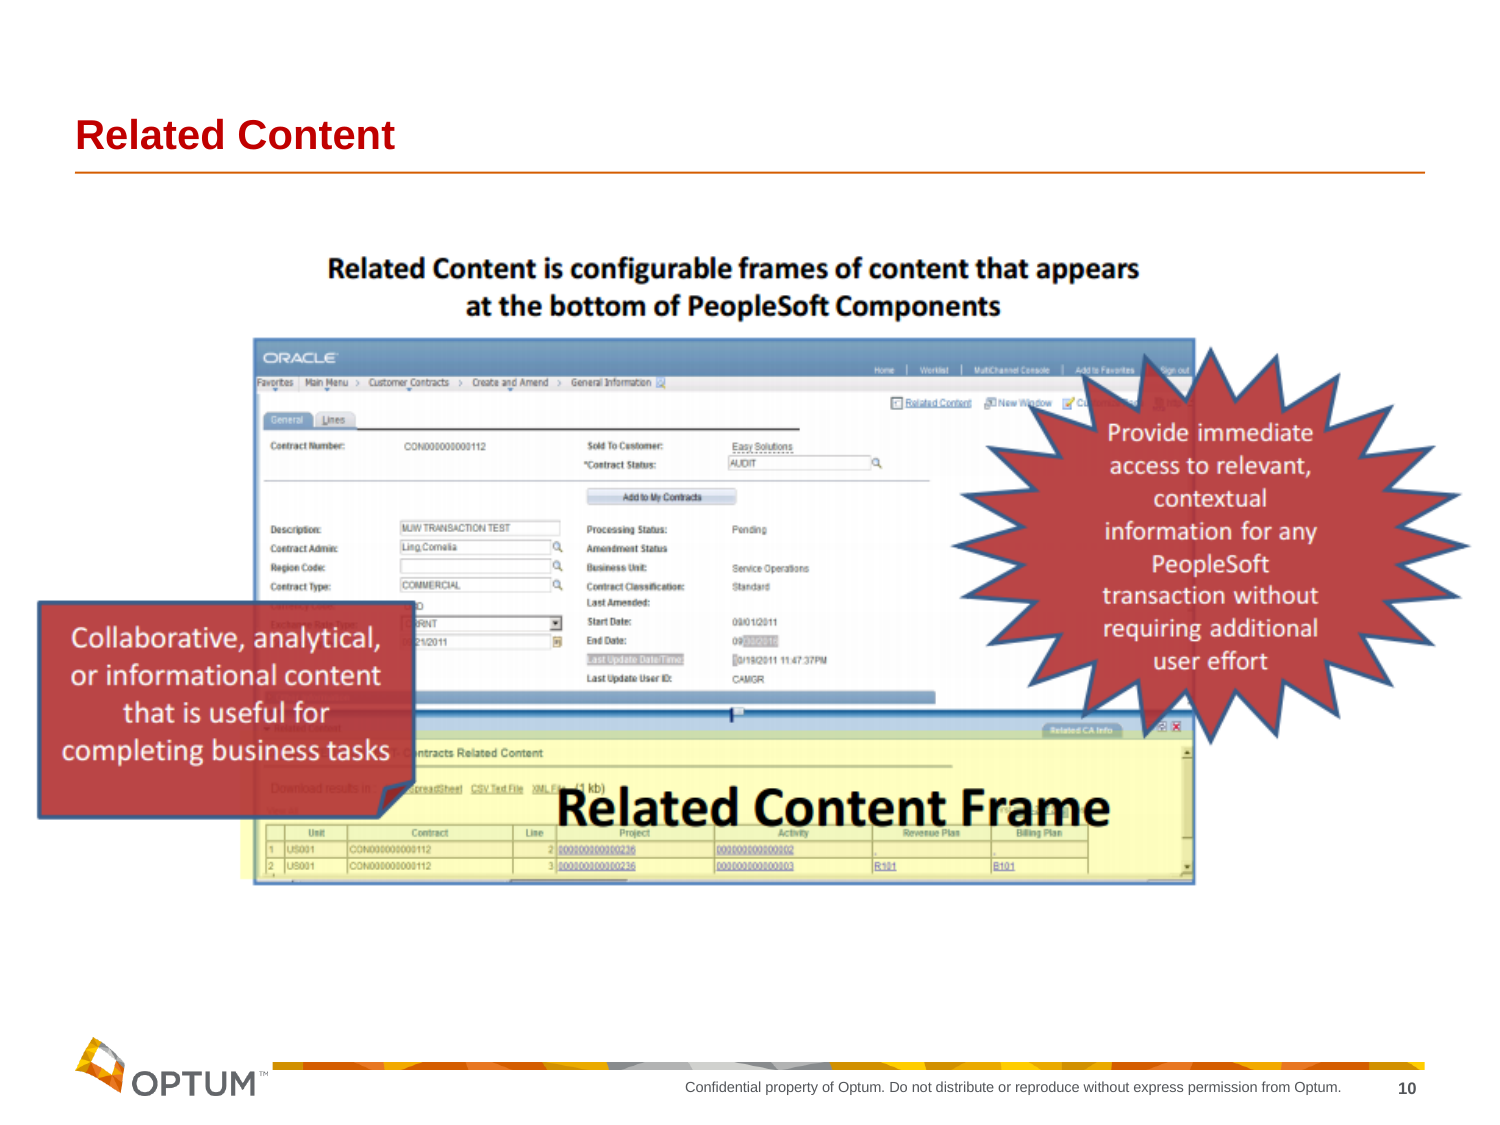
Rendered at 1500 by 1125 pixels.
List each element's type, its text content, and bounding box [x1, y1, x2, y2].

title Related Content [75, 31, 1425, 158]
picture [16, 229, 1484, 896]
picture [75, 1037, 268, 1096]
picture [273, 1062, 1425, 1070]
